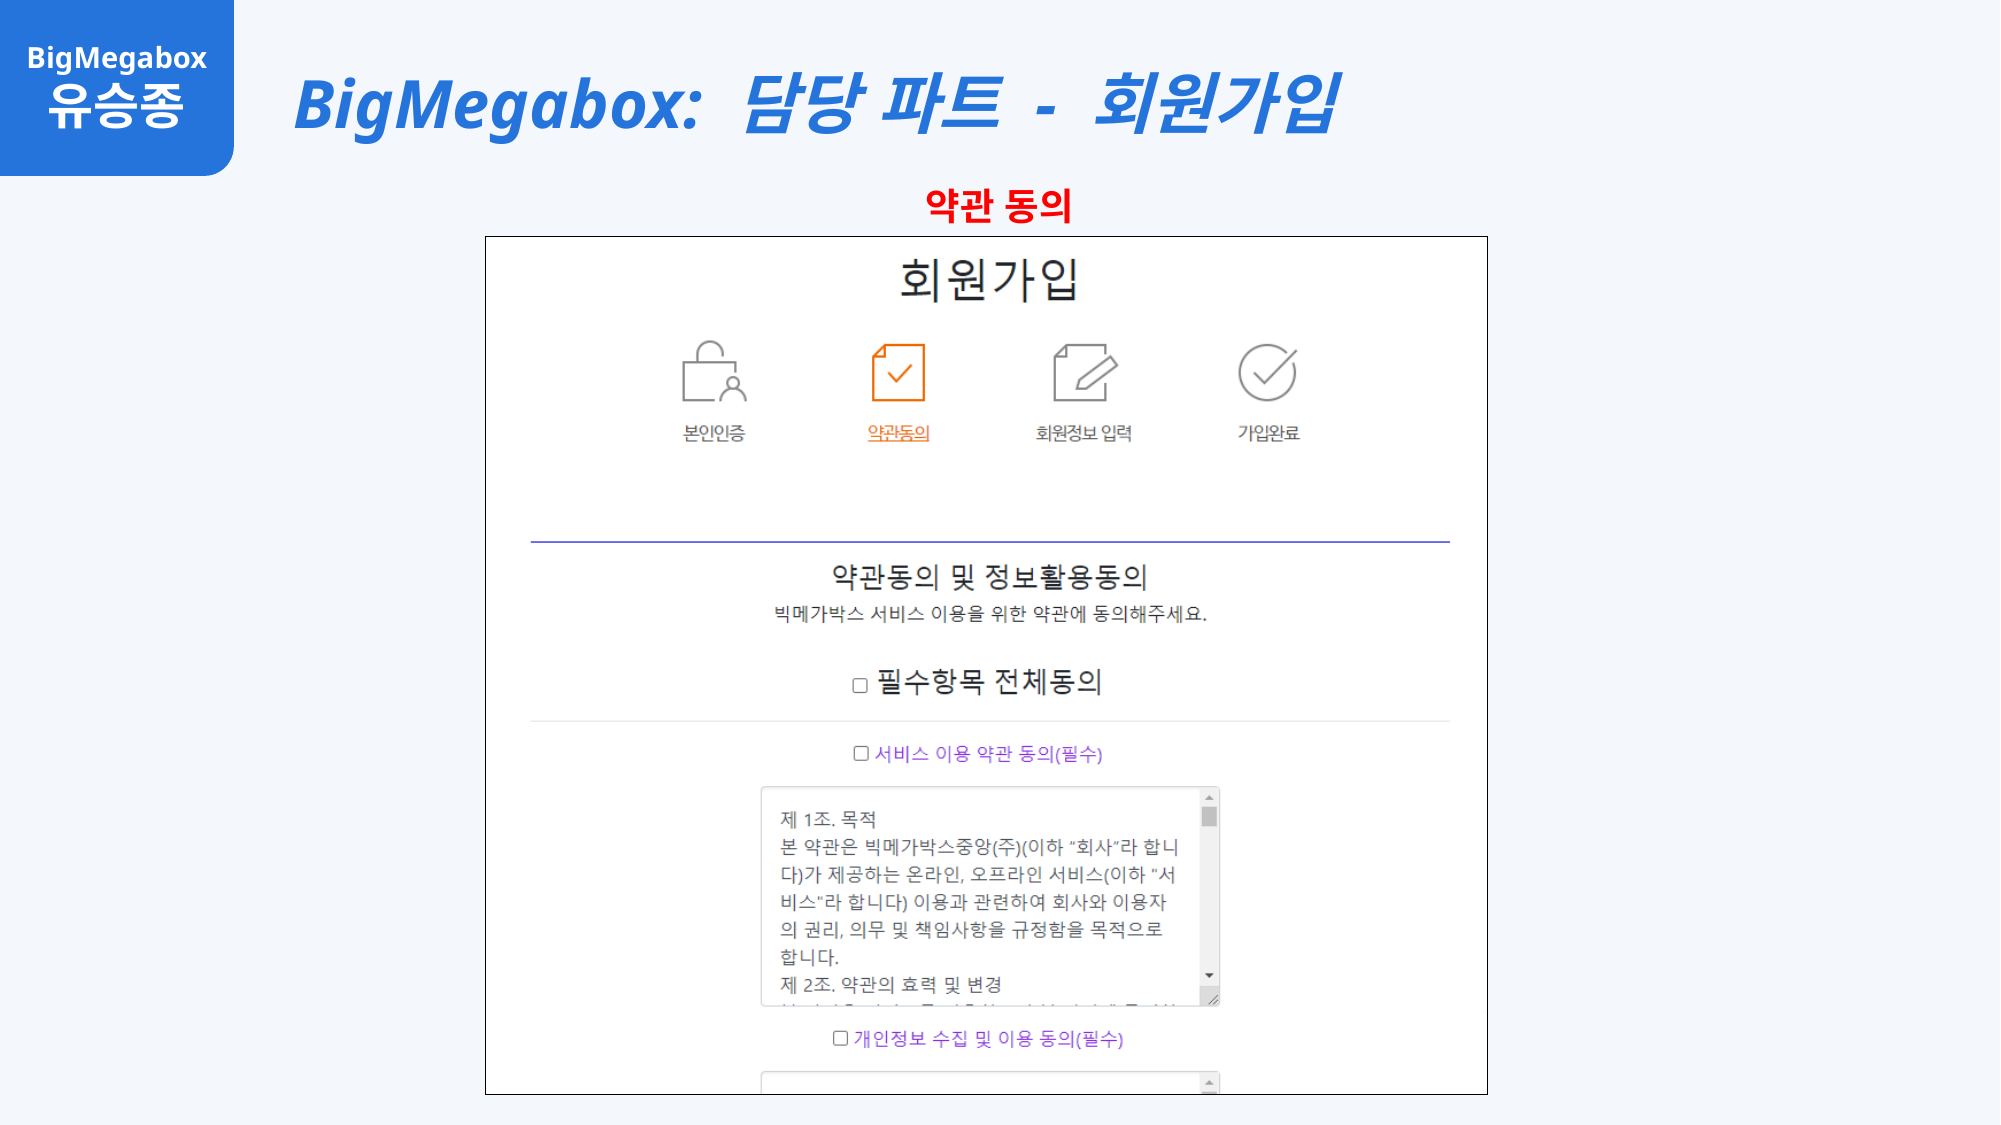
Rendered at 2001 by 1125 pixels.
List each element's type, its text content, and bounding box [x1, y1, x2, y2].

text_box 약관 동의 [830, 175, 1169, 236]
text_box BigMegabox 유승종 [11, 32, 223, 143]
picture [485, 236, 1488, 1095]
text_box [0, 0, 235, 177]
text_box BigMegabox: 담당 파트 - 회원가입 [278, 13, 1515, 149]
